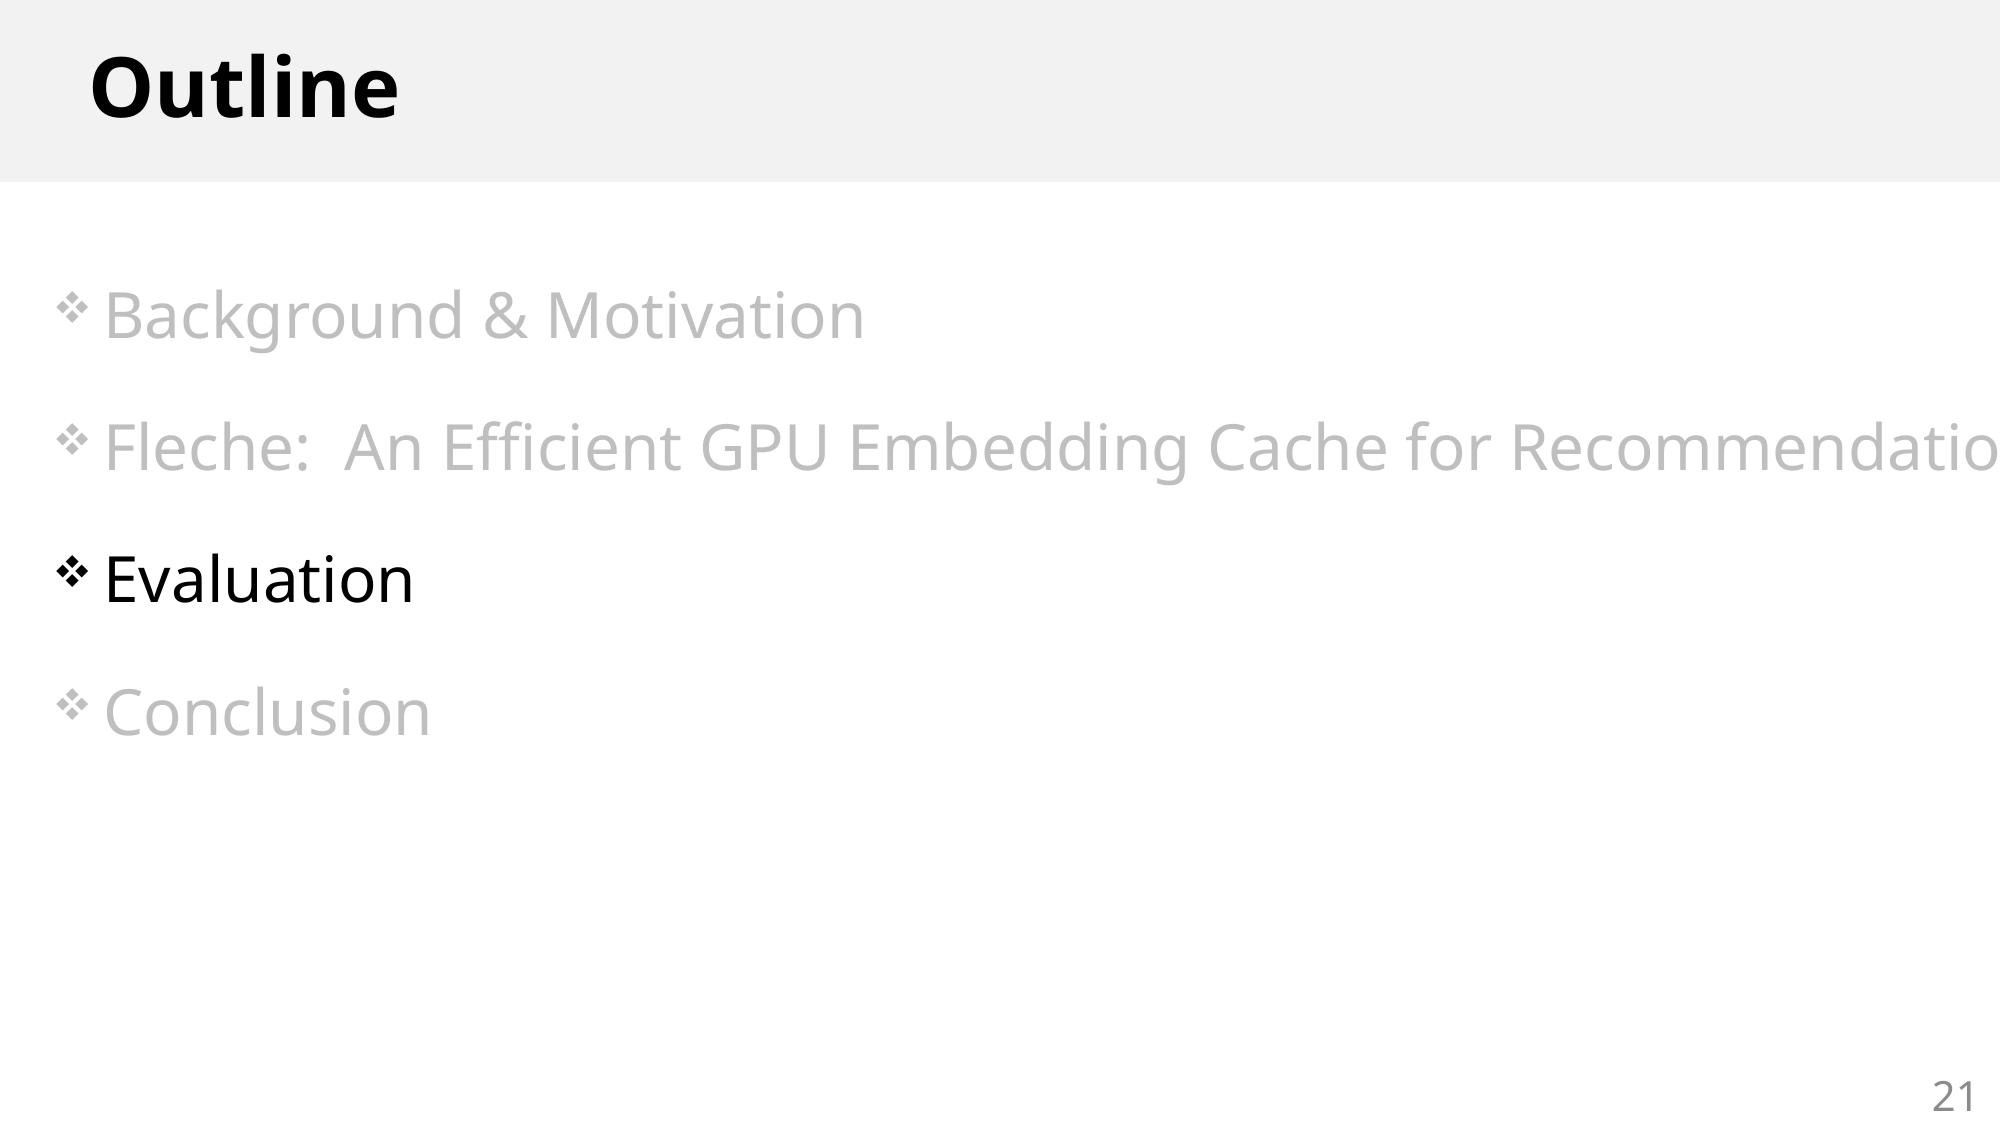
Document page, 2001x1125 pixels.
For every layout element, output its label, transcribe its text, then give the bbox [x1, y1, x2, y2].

title Outline [0, 0, 2000, 182]
list Background & Motivation Fleche: An Efficient GPU Embedding Cache for Recommendations Evaluation Conclusion [37, 228, 2000, 865]
slide_number 21 [1544, 1067, 1995, 1125]
